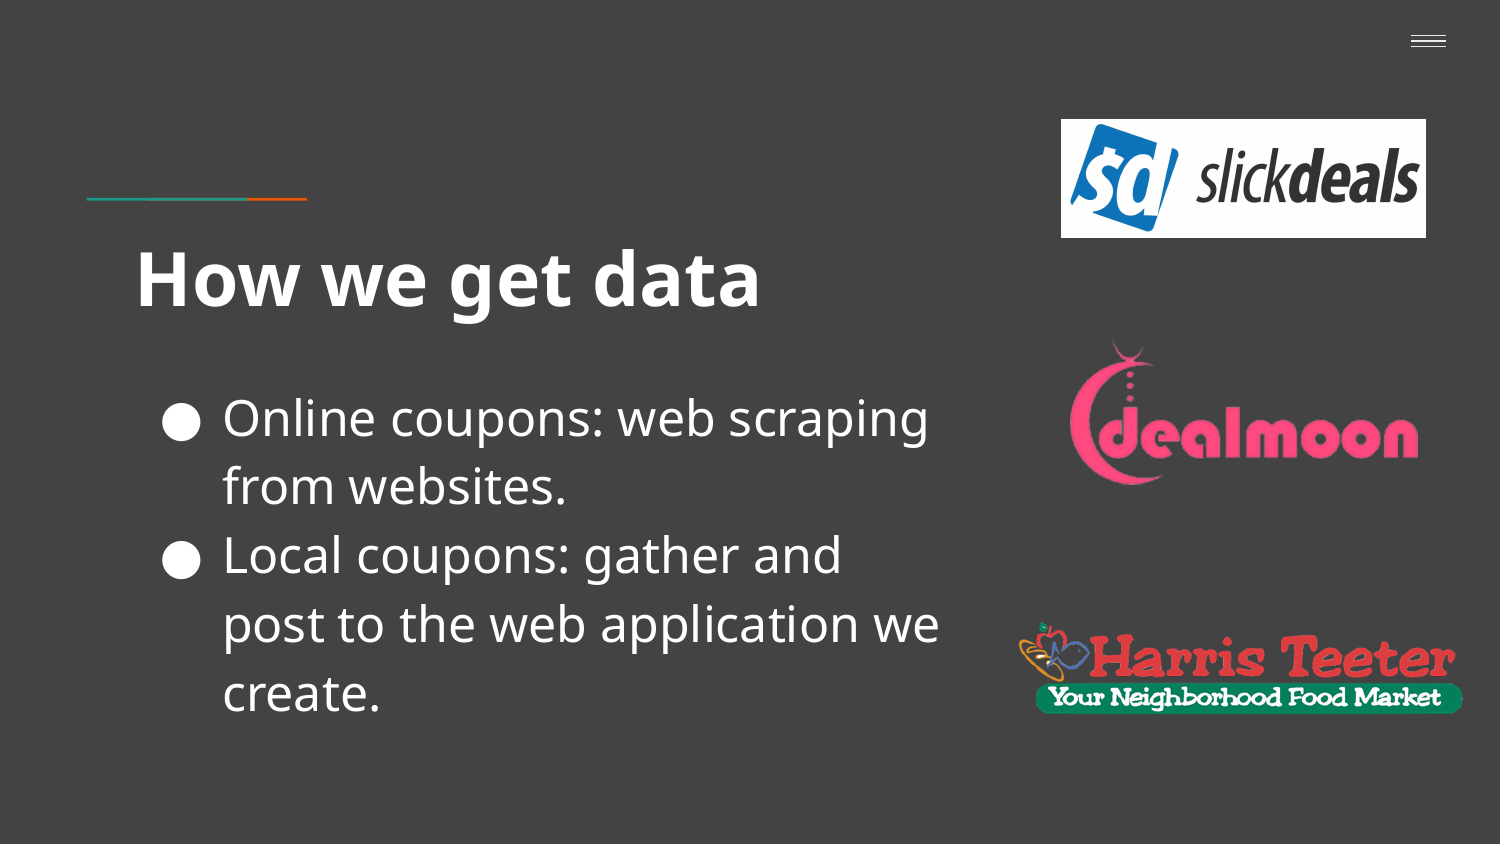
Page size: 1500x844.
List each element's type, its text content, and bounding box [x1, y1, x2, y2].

picture [1015, 336, 1472, 844]
title How we get data [119, 216, 1270, 275]
list Online coupons: web scraping from websites. Local coupons: gather and post to the web application we create. [132, 361, 973, 818]
picture [1061, 119, 1427, 238]
